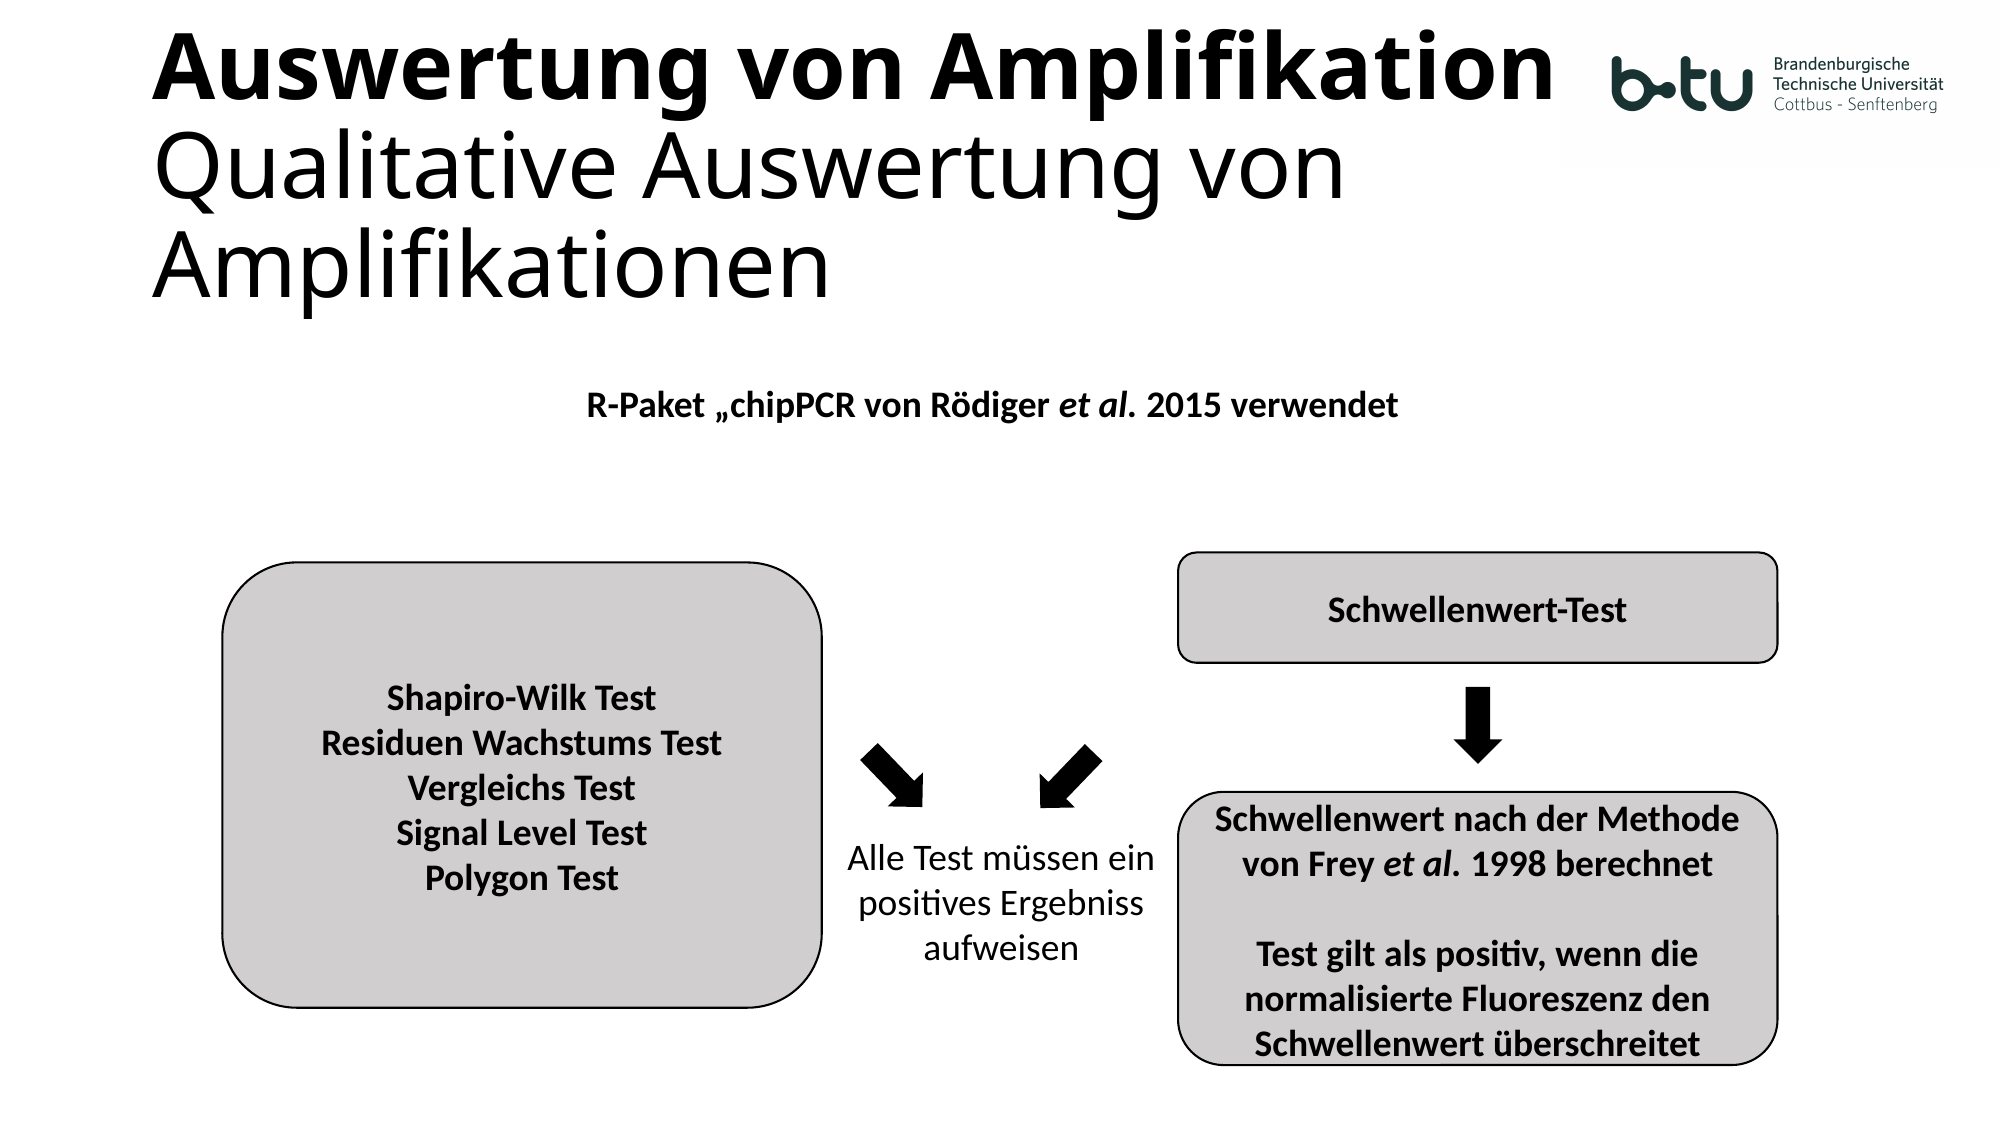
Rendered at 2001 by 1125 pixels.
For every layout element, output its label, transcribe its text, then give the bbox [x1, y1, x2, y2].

text_box Shapiro-Wilk Test Residuen Wachstums Test Vergleichs Test Signal Level Test Polygon Test [221, 561, 823, 1009]
text_box [858, 741, 925, 809]
title Auswertung von Amplifikationen Qualitative Auswertung von Amplifikationen [137, 59, 1863, 278]
text_box R-Paket „chipPCR von Rödiger et al. 2015 verwendet [571, 372, 1428, 433]
text_box Alle Test müssen ein positives Ergebniss aufweisen [824, 825, 1179, 976]
text_box Schwellenwert-Test [1177, 551, 1779, 664]
picture [1555, 0, 2000, 170]
text_box [1450, 685, 1505, 766]
text_box [1038, 742, 1104, 810]
text_box Schwellenwert nach der Methode von Frey et al. 1998 berechnet Test gilt als positiv, wenn die normalisierte Fluoreszenz den Schwellenwert überschreitet [1177, 790, 1779, 1067]
